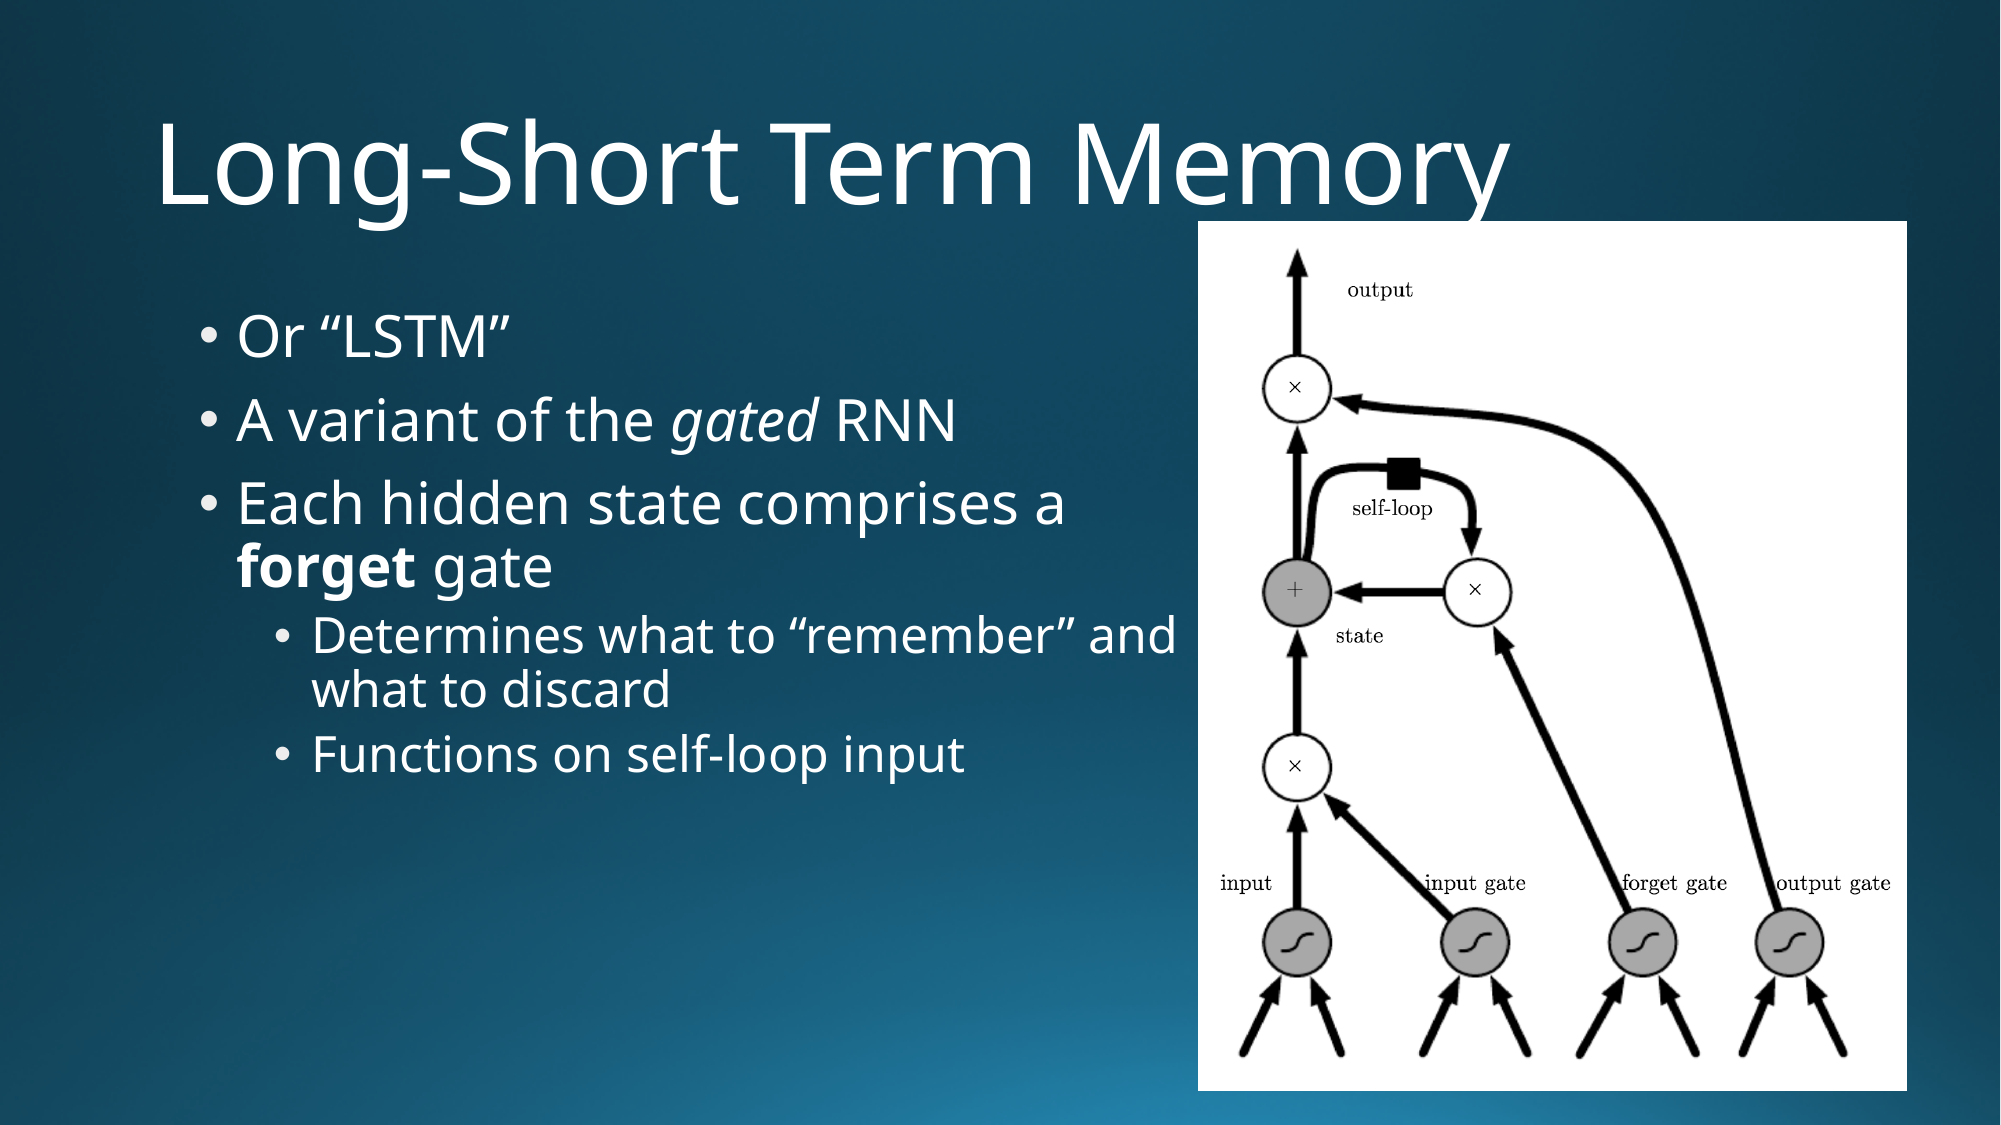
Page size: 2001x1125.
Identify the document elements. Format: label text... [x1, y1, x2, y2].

title Long-Short Term Memory [137, 59, 1863, 278]
picture [0, 0, 2001, 1125]
list Or “LSTM” A variant of the gated RNN Each hidden state comprises a forget gate Determines what to “remember” and what to discard Functions on self-loop input [183, 299, 1198, 1014]
